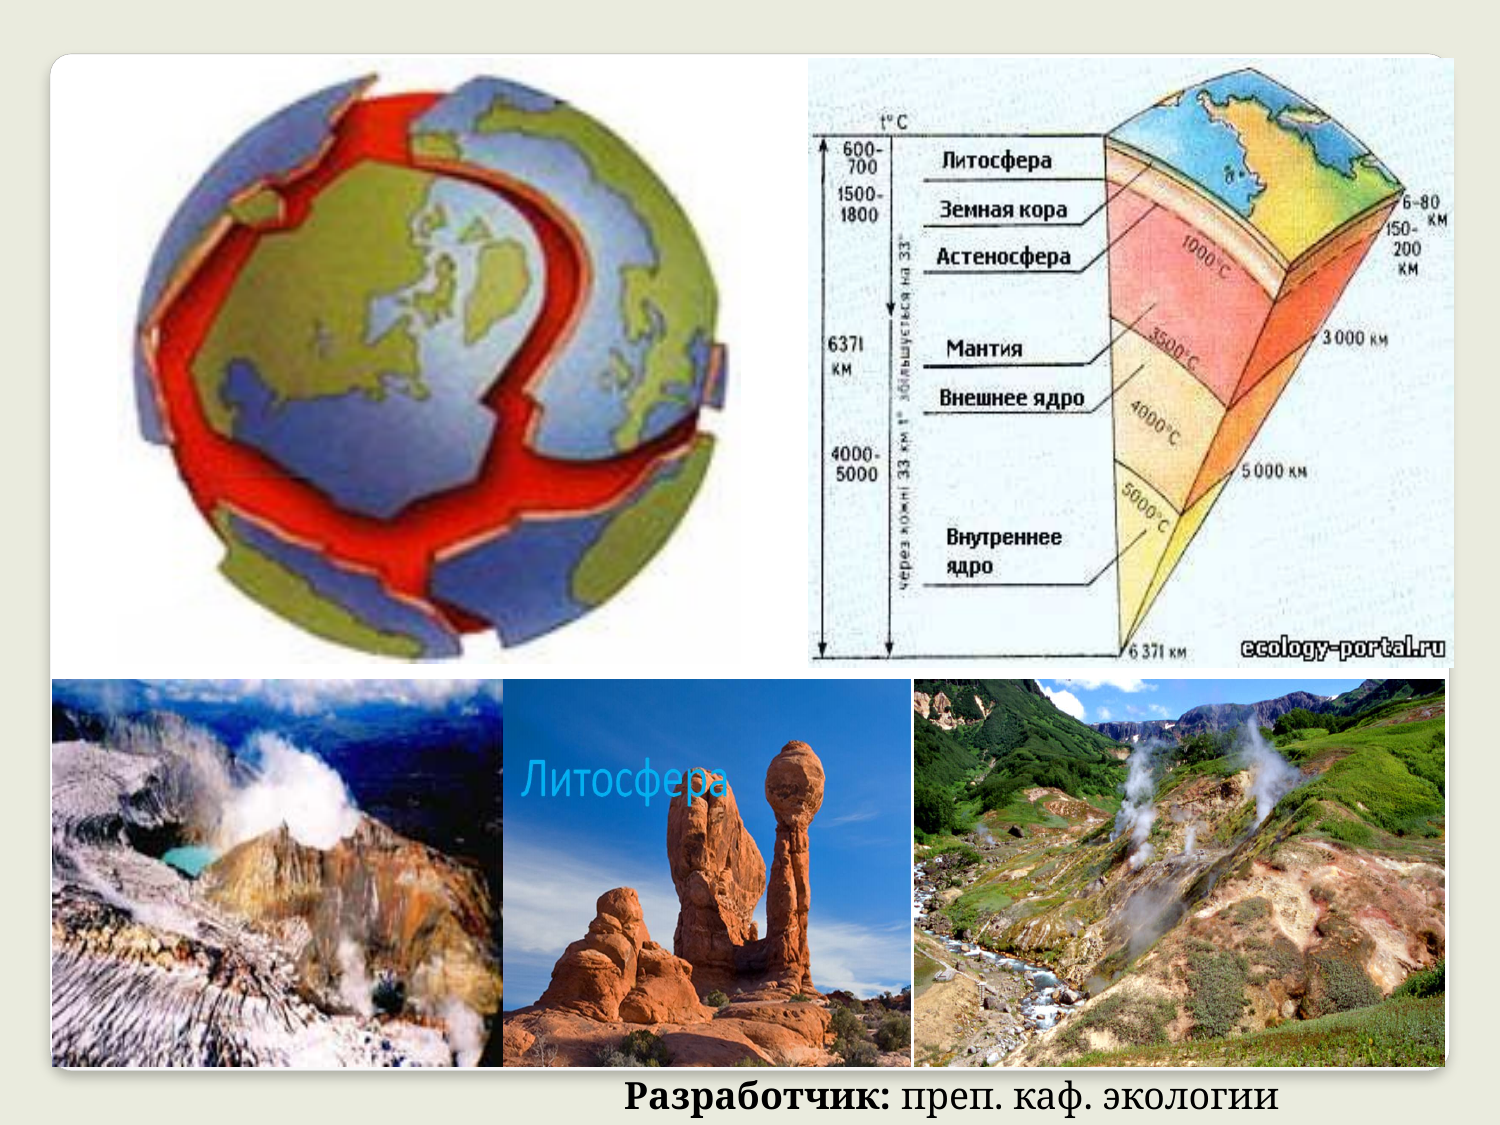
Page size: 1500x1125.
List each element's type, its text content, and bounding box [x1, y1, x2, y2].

picture [116, 58, 741, 664]
picture [808, 58, 1454, 669]
text_box Разработчик: преп. каф. экологии Кирвель П.И. [609, 1079, 1443, 1125]
picture [51, 679, 911, 1067]
picture [913, 679, 1445, 1067]
